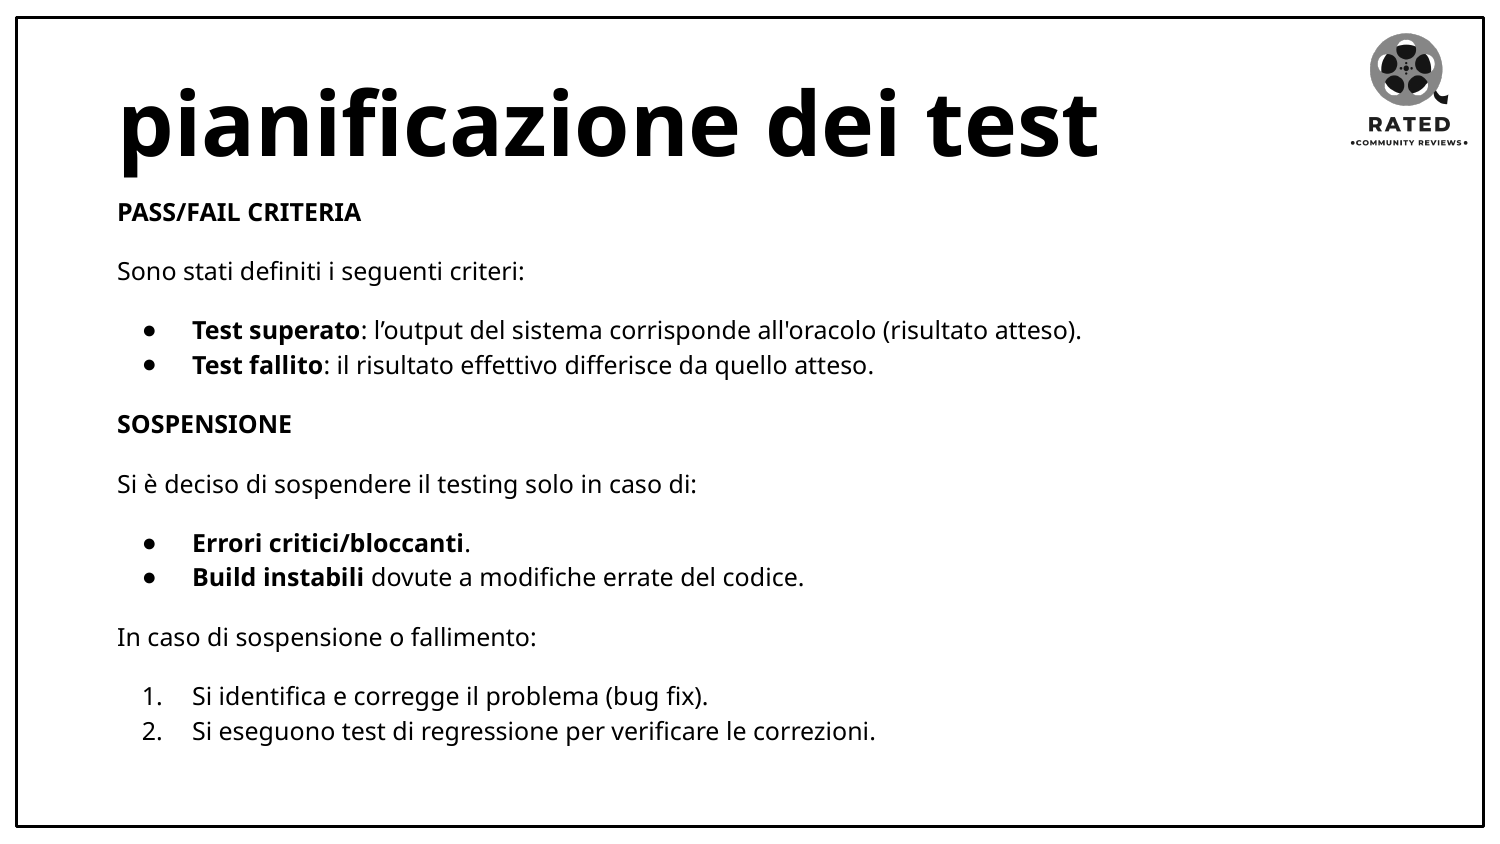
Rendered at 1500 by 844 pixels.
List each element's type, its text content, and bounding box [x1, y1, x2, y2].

subtitle PASS/FAIL CRITERIA Sono stati definiti i seguenti criteri: Test superato: l’output del sistema corrisponde all'oracolo (risultato atteso). Test fallito: il risultato effettivo differisce da quello atteso. SOSPENSIONE Si è deciso di sospendere il testing solo in caso di: Errori critici/bloccanti. Build instabili dovute a modifiche errate del codice. In caso di sospensione o fallimento: Si identifica e corregge il problema (bug fix). Si eseguono test di regressione per verificare le correzioni. [101, 176, 1395, 777]
picture [1305, 0, 1500, 198]
title pianificazione dei test [102, 51, 1300, 168]
